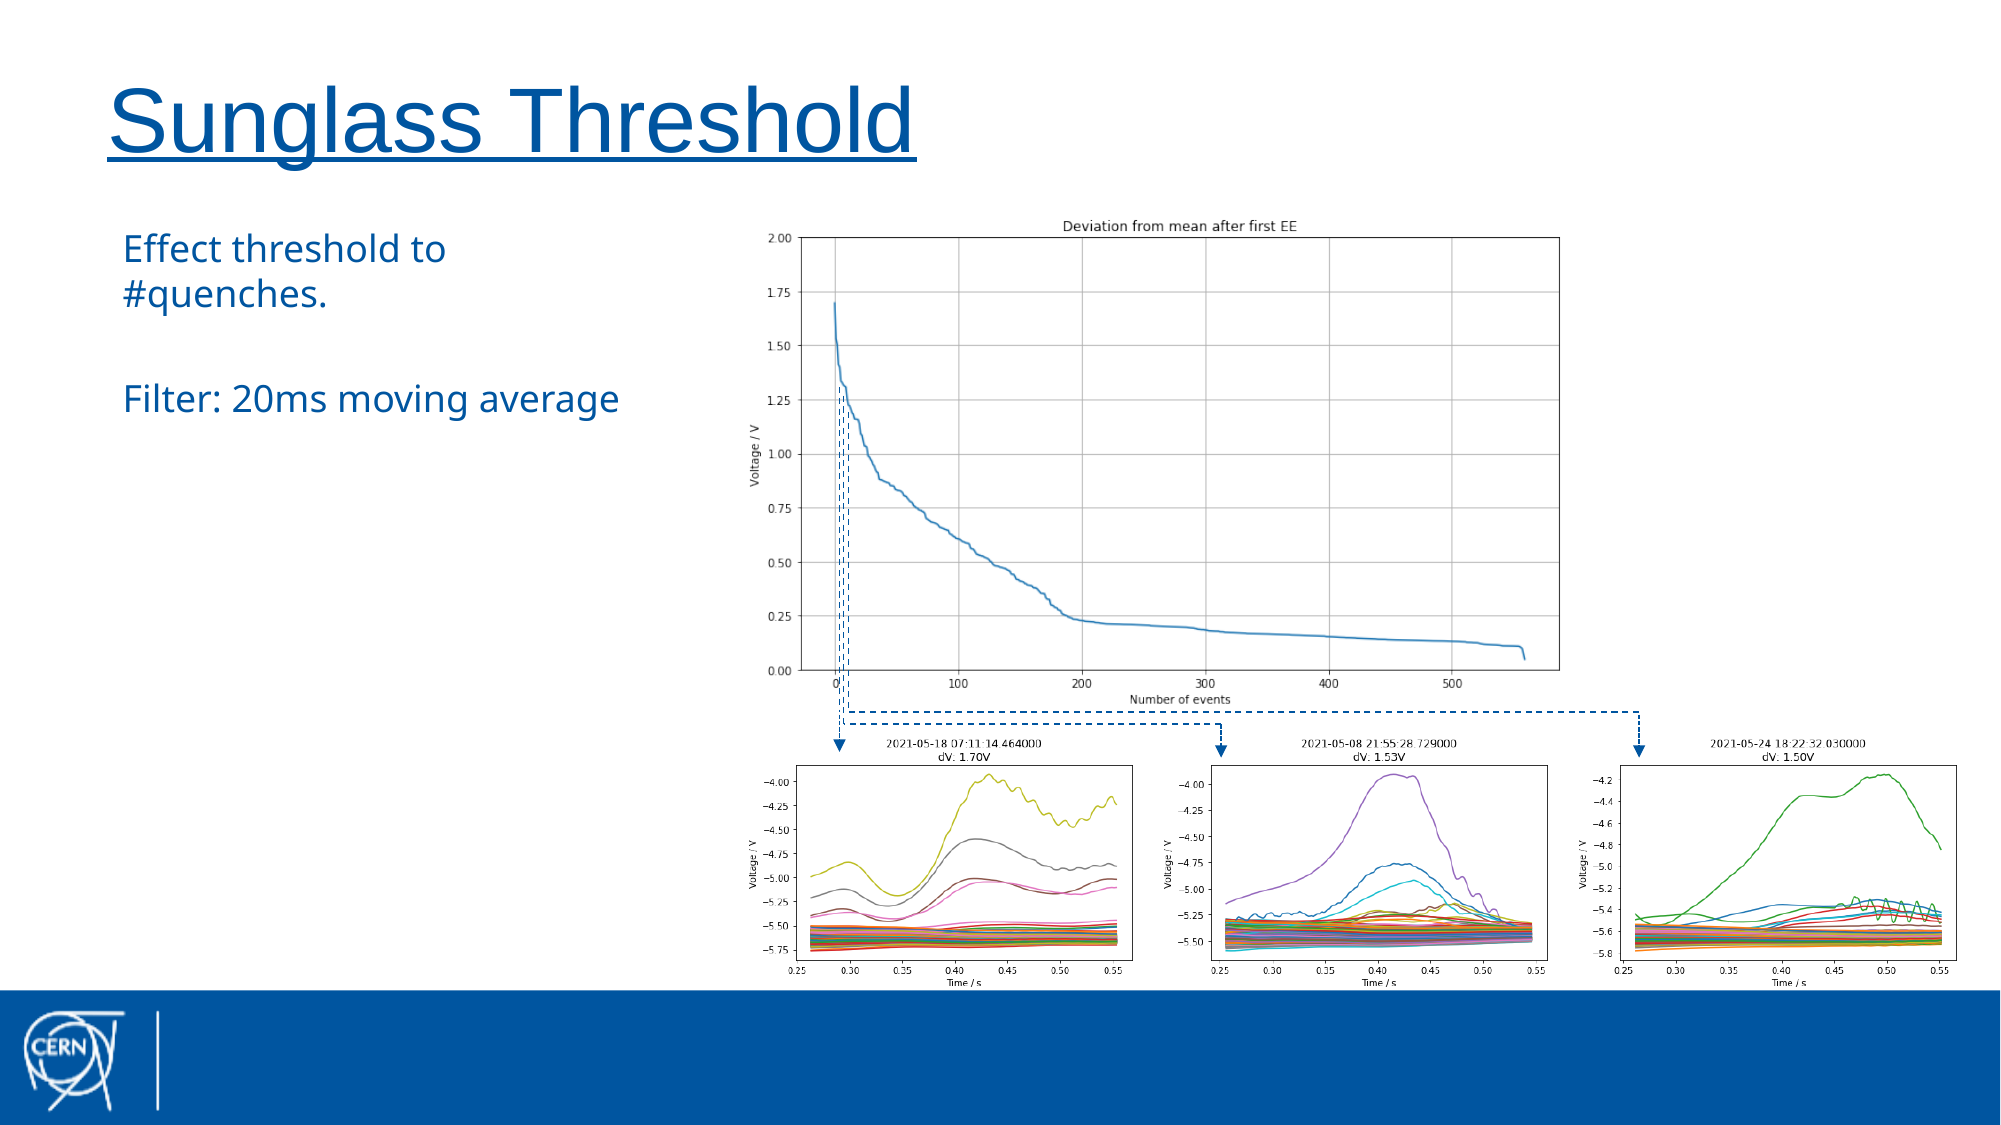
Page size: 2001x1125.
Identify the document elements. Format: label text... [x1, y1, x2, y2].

picture [1158, 732, 1553, 993]
list Effect threshold to #quenches. Filter: 20ms moving average [99, 217, 647, 919]
picture [743, 212, 1567, 713]
picture [1573, 732, 1963, 993]
picture [743, 732, 1138, 993]
title Sunglass Threshold [99, 38, 1900, 193]
